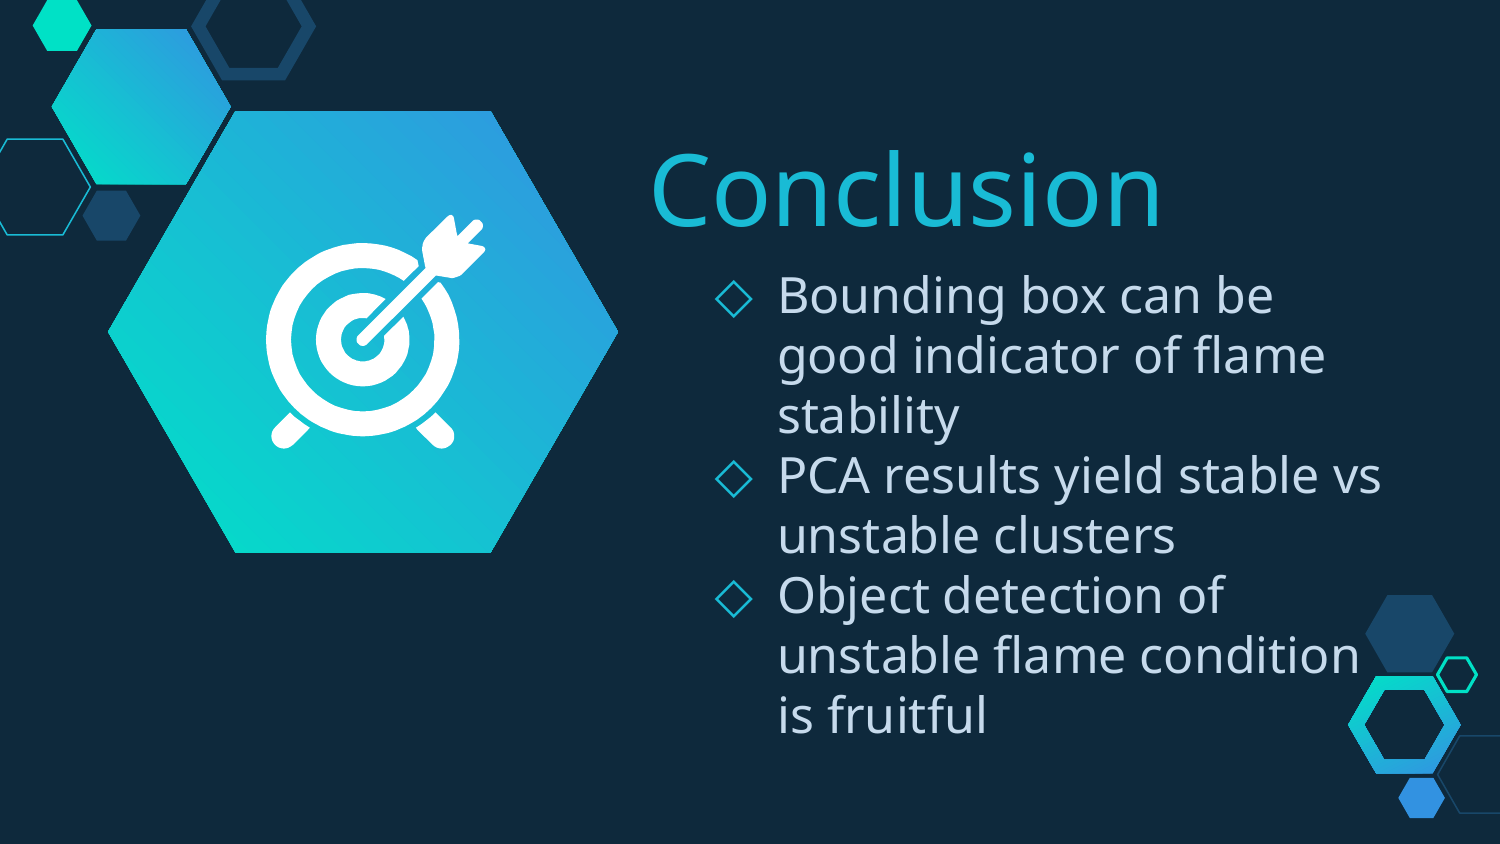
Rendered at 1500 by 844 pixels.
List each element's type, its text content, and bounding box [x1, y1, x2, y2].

text_box [108, 111, 618, 553]
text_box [265, 214, 486, 449]
subtitle Bounding box can be good indicator of flame stability PCA results yield stable vs unstable clusters Object detection of unstable flame condition is fruitful [687, 248, 1399, 844]
title Conclusion [633, 111, 1452, 302]
text_box [32, 0, 92, 51]
